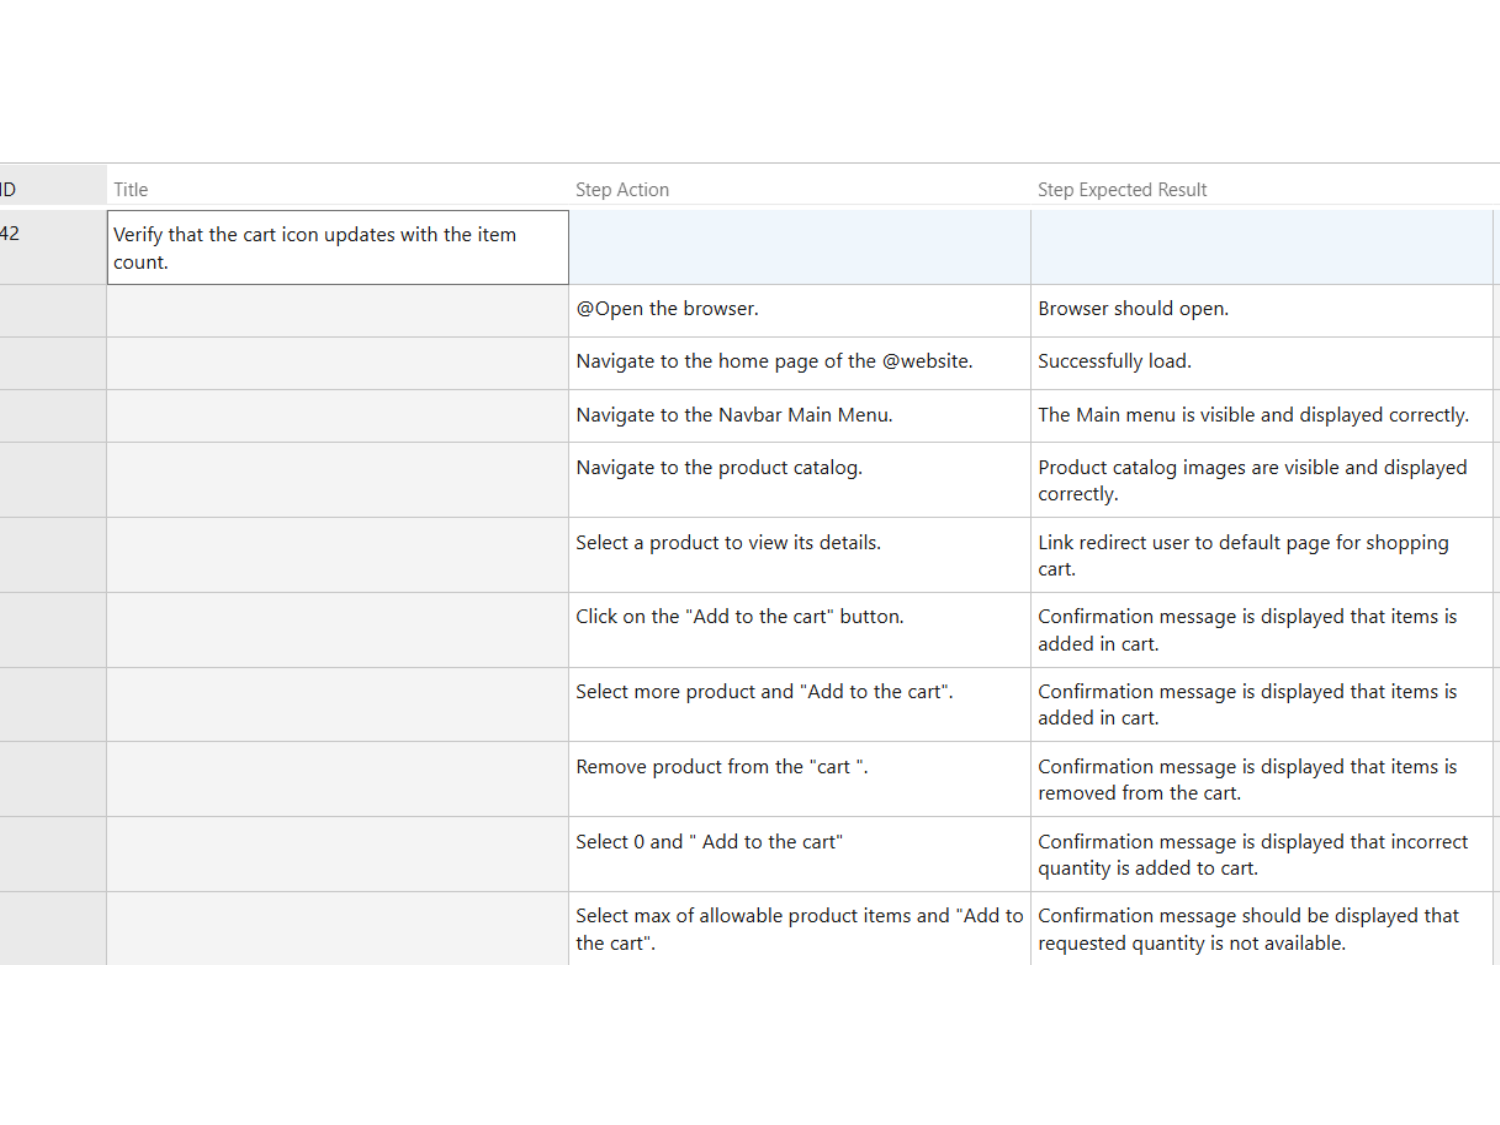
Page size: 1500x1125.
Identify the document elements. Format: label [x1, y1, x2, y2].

picture [0, 160, 1500, 965]
